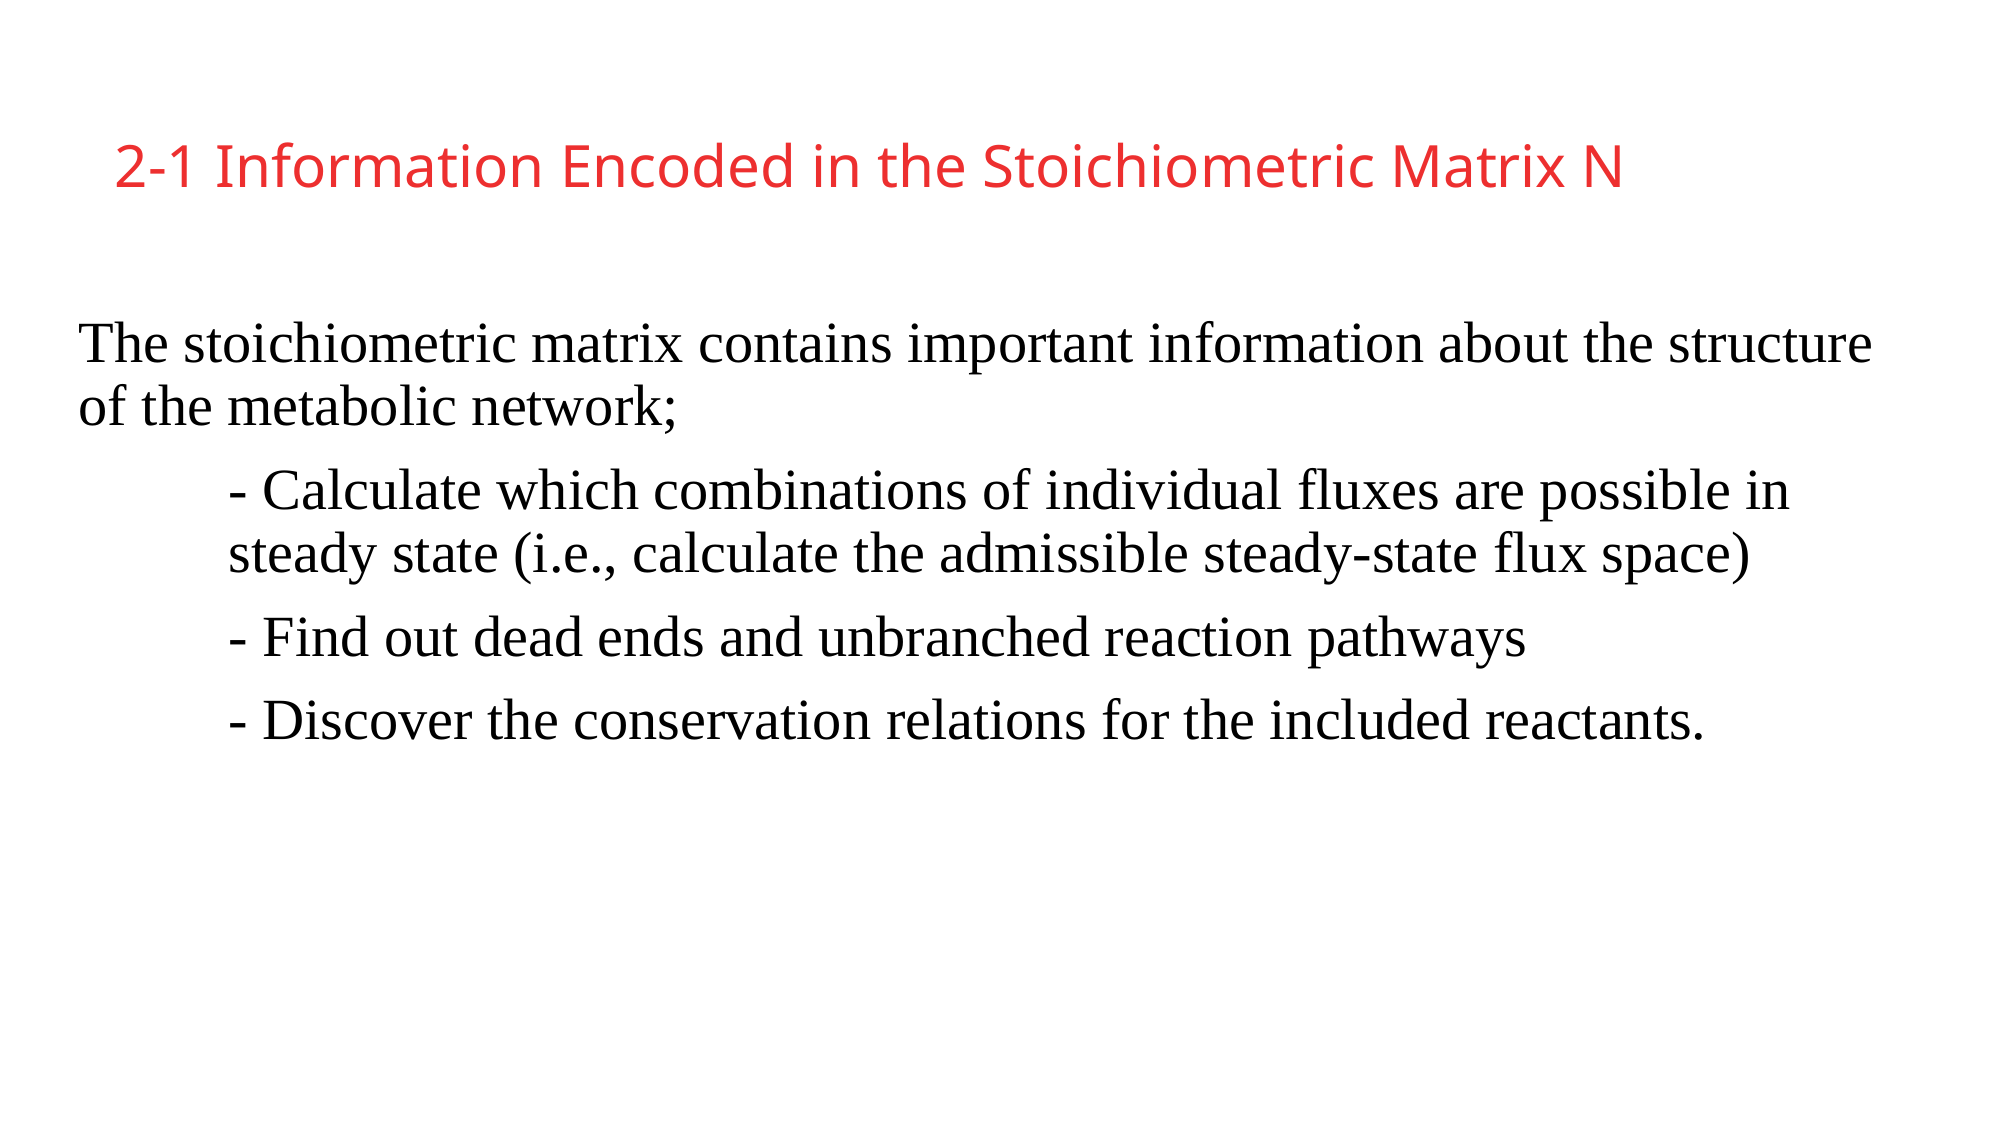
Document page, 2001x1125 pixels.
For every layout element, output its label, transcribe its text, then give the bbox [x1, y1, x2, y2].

list The stoichiometric matrix contains important information about the structure of the metabolic network; - Calculate which combinations of individual fluxes are possible in steady state (i.e., calculate the admissible steady-state flux space) - Find out dead ends and unbranched reaction pathways - Discover the conservation relations for the included reactants. [63, 304, 1899, 1019]
title 2-1 Information Encoded in the Stoichiometric Matrix N [99, 59, 1863, 278]
